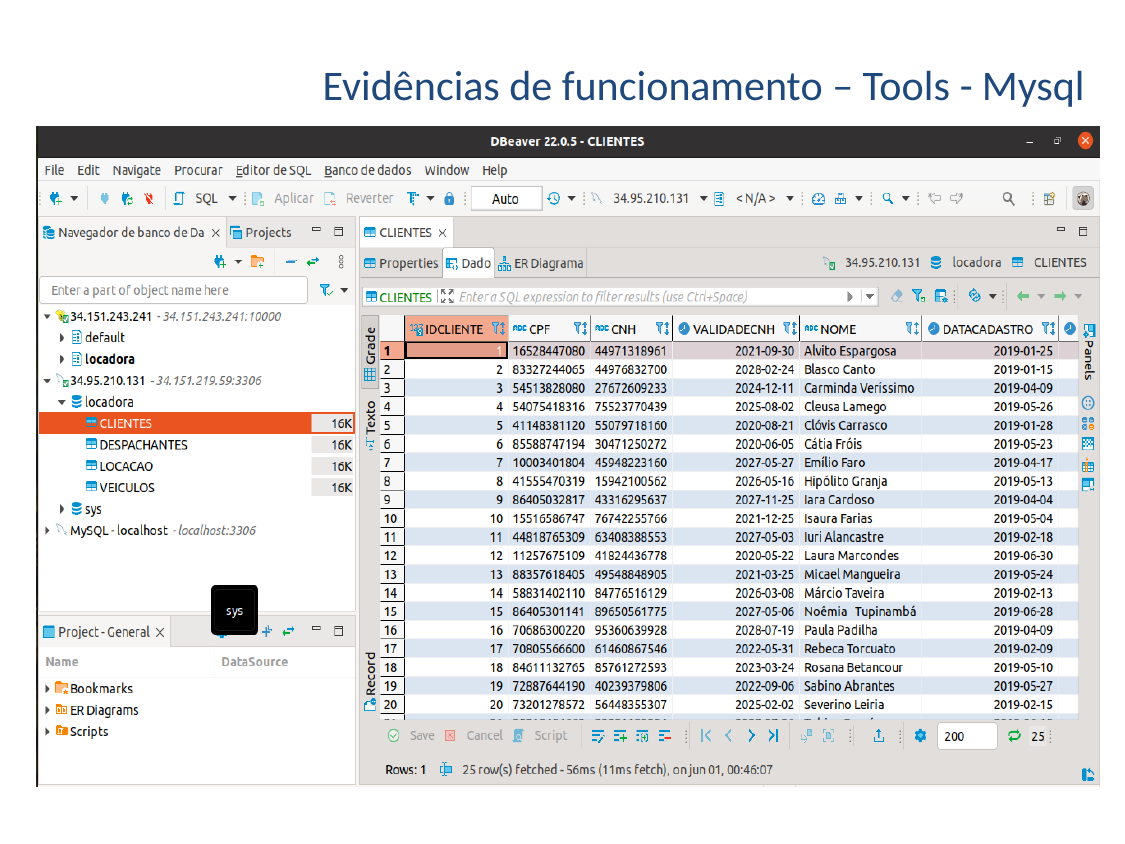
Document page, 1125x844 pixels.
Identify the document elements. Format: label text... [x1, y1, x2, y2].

picture [36, 126, 1100, 787]
text_box Evidências de funcionamento – Tools - Mysql [296, 39, 1100, 125]
